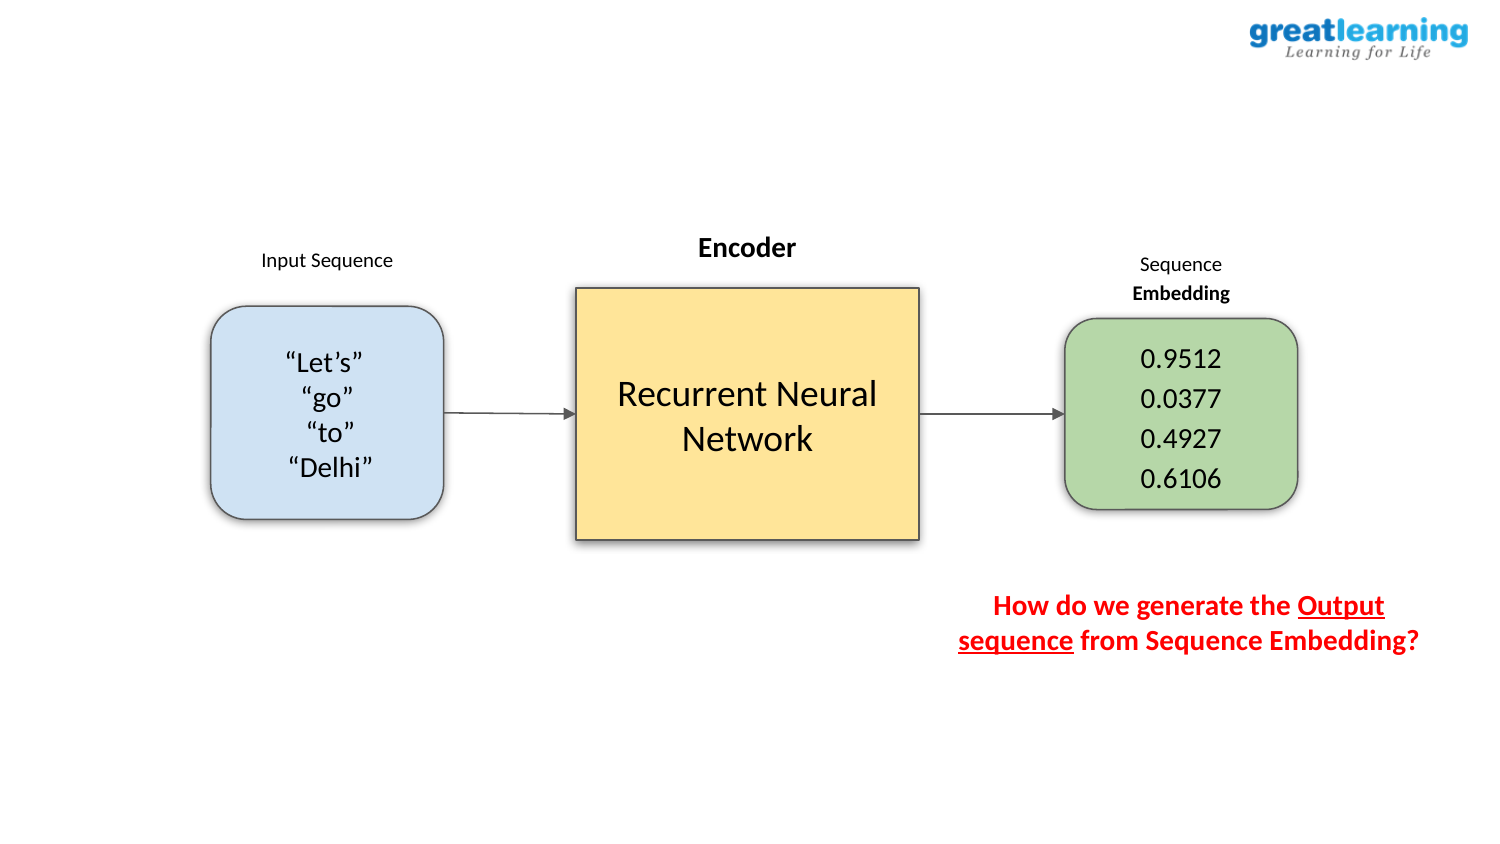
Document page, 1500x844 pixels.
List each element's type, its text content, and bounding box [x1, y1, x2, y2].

text_box Recurrent Neural Network [576, 287, 920, 541]
text_box 0.9512 0.0377 0.4927 0.6106 [1064, 319, 1298, 510]
picture [1249, 16, 1469, 61]
text_box Input Sequence [225, 232, 429, 288]
text_box Encoder [645, 213, 850, 269]
text_box “Let’s” “go” “to” “Delhi” [210, 306, 444, 520]
text_box Sequence Embedding [1079, 231, 1284, 319]
text_box How do we generate the Output sequence from Sequence Embedding? [932, 540, 1446, 703]
